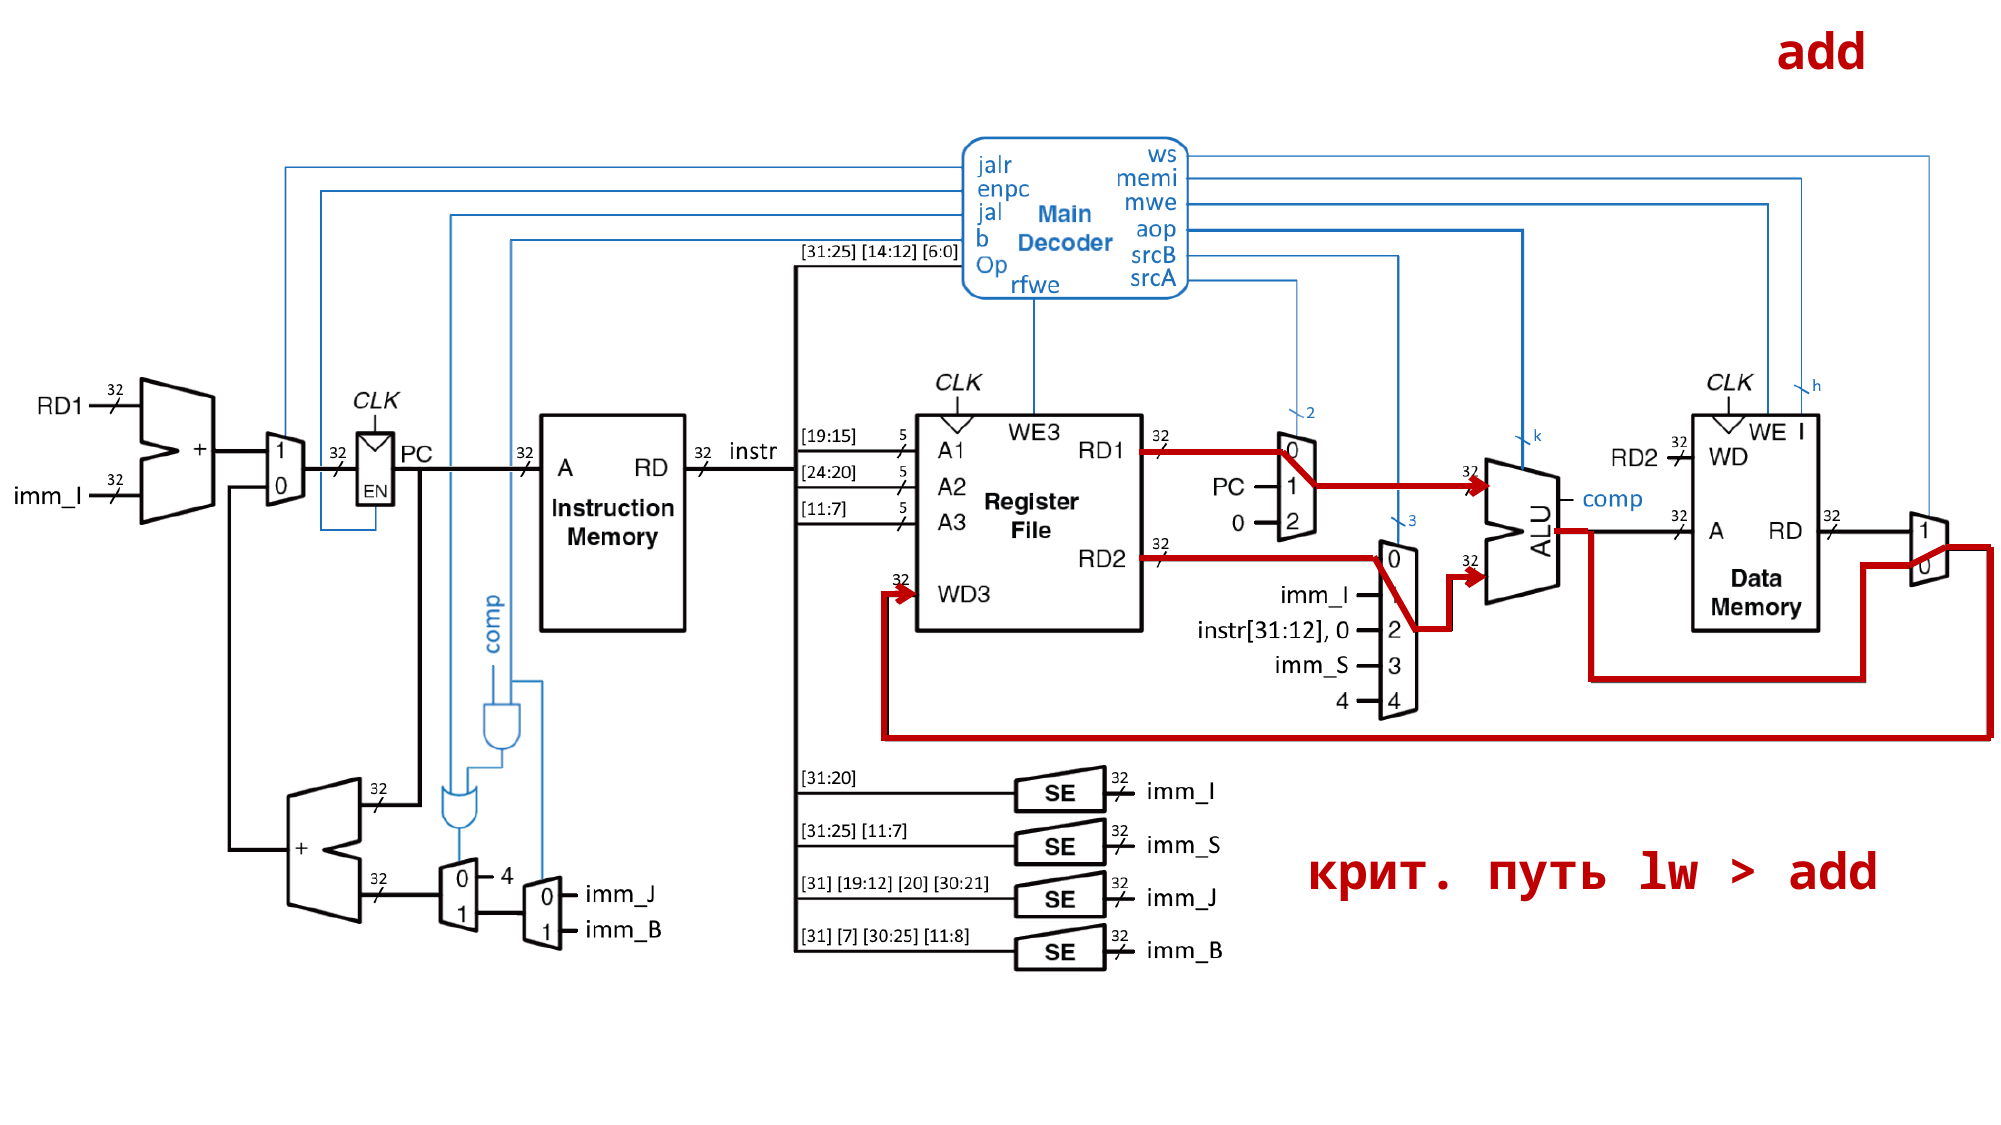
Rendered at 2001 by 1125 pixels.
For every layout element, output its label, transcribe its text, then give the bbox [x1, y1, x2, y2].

picture [0, 126, 1999, 988]
text_box add [1739, 12, 1903, 88]
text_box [881, 547, 1991, 739]
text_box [1139, 451, 1491, 486]
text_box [1908, 547, 1946, 566]
